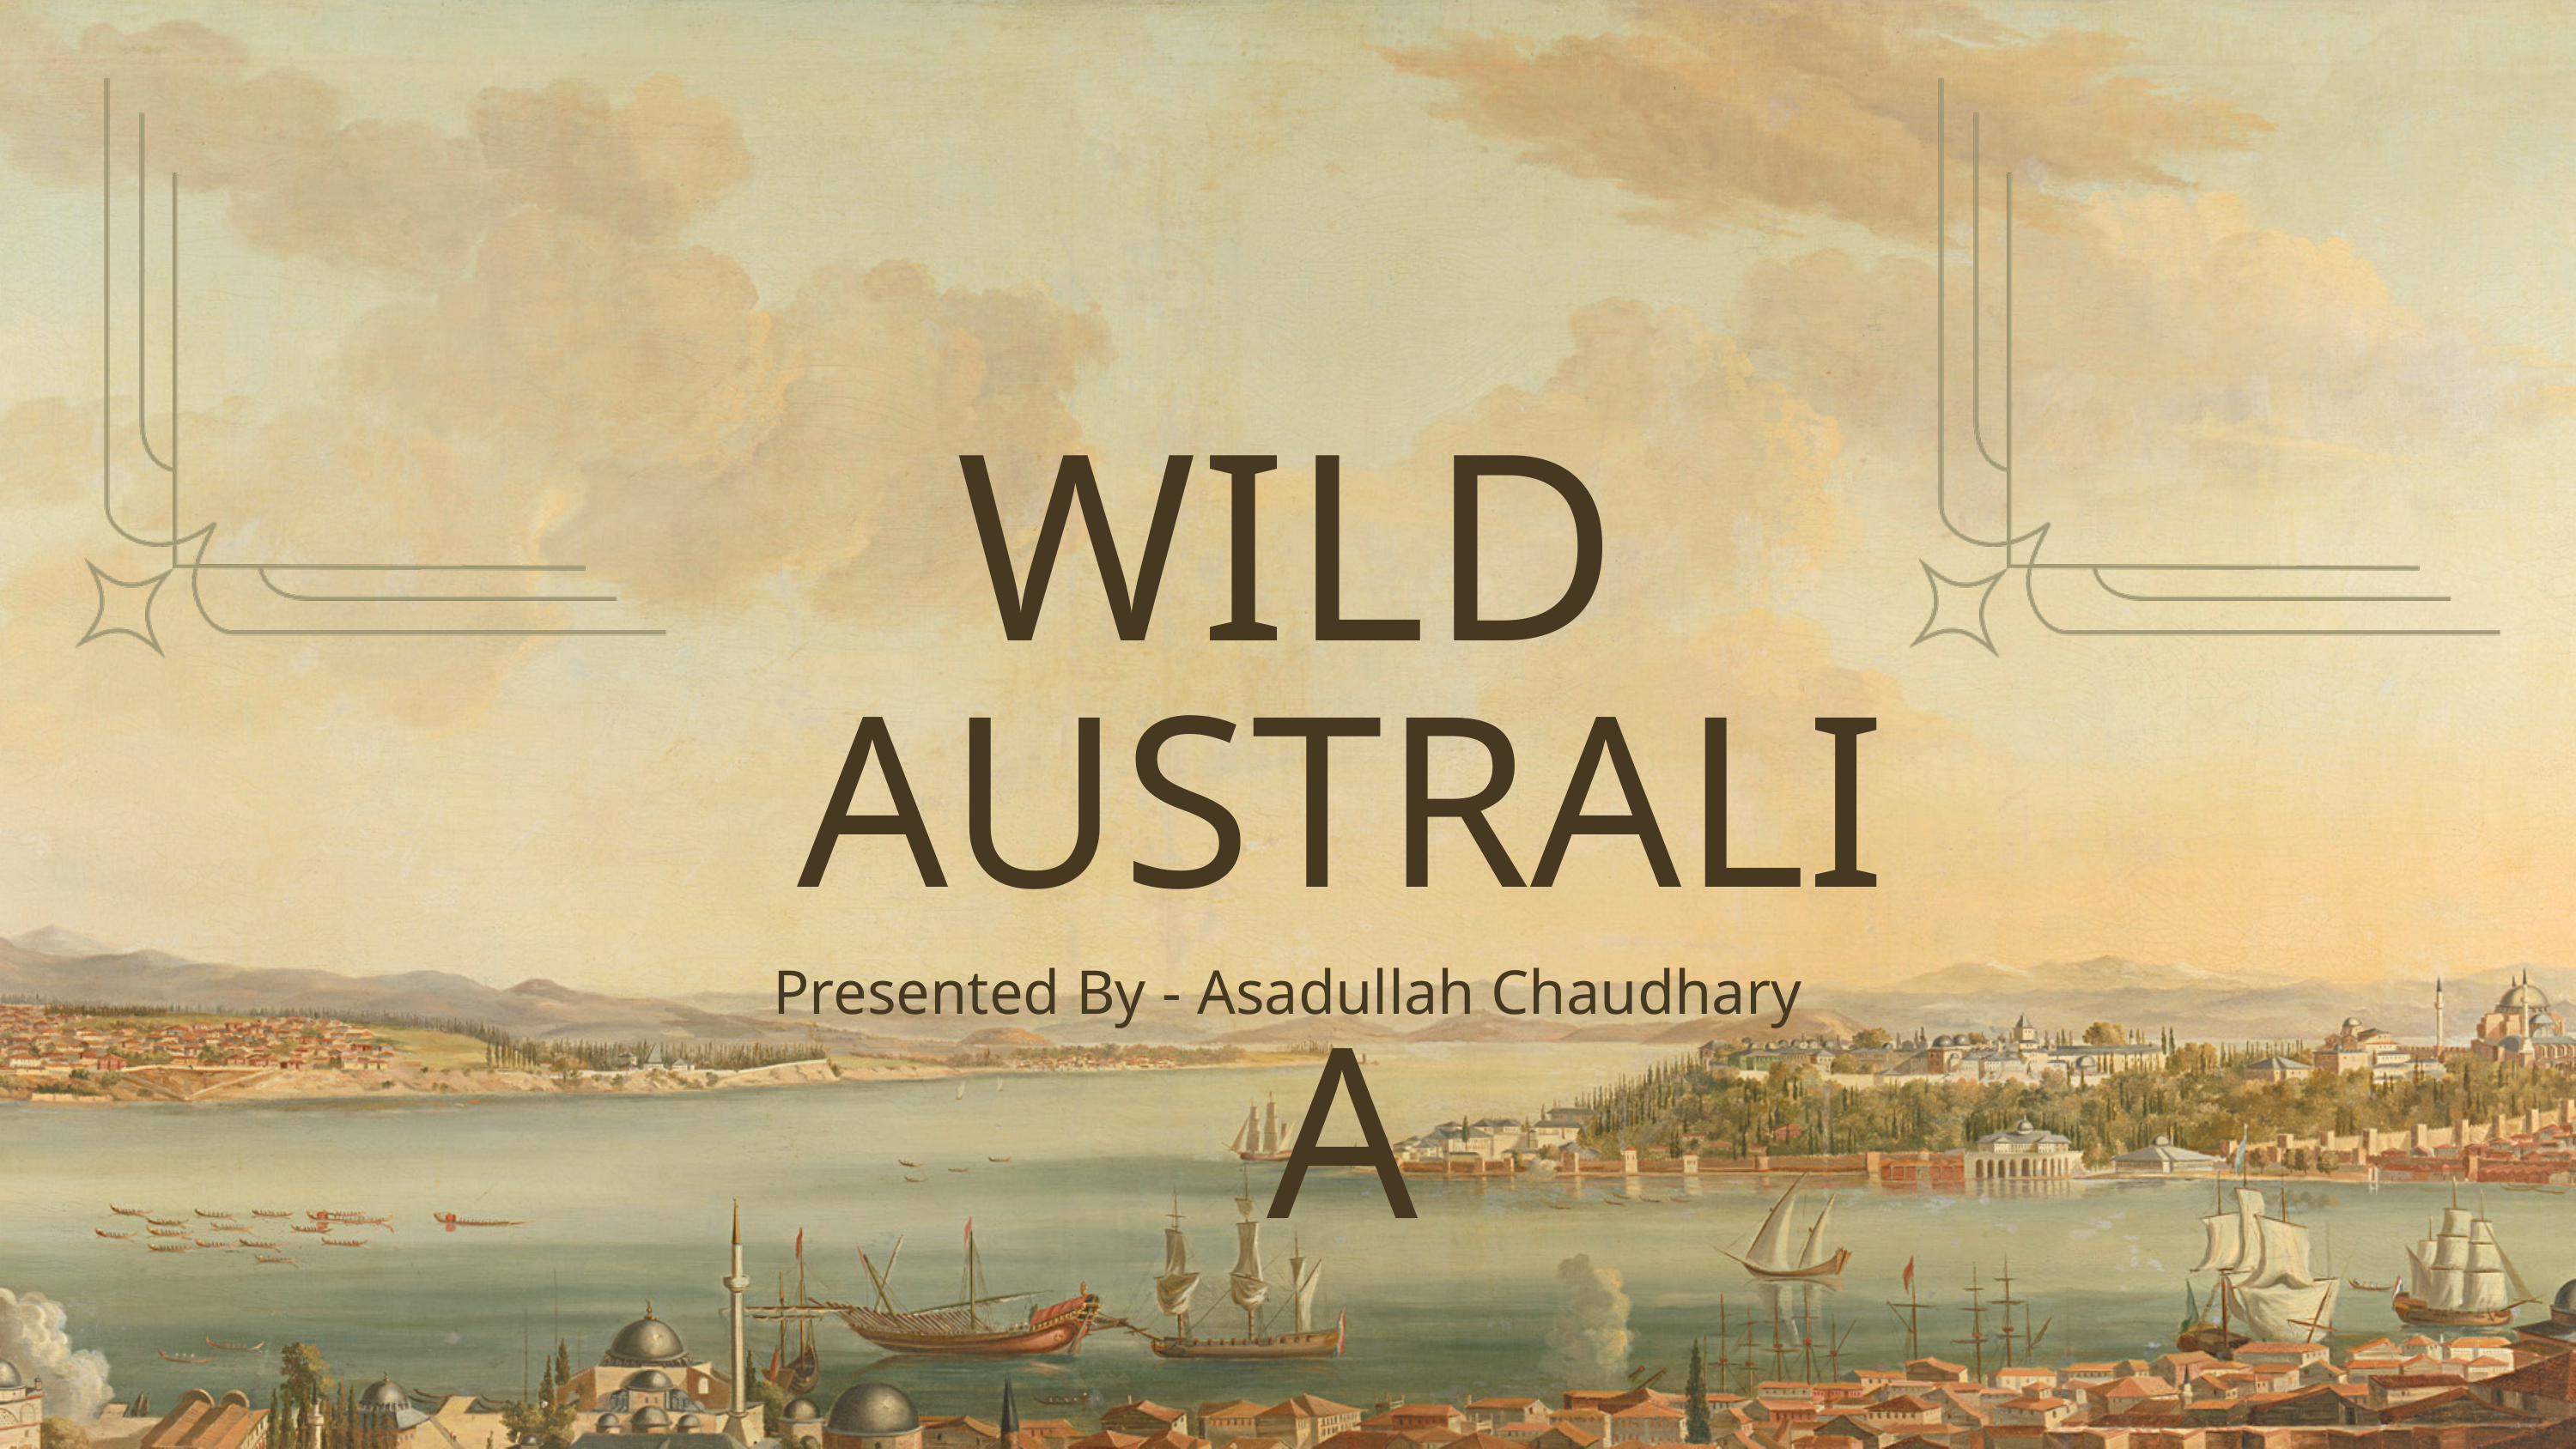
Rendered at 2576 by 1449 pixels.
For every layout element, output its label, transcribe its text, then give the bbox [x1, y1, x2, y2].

text_box [75, 78, 667, 658]
text_box Presented By - Asadullah Chaudhary [583, 942, 1993, 1027]
text_box AUSTRALIA [721, 602, 1964, 942]
text_box AUSTRALIA [721, 1027, 1964, 1267]
text_box [1909, 78, 2501, 658]
text_box WILD [833, 324, 1743, 693]
text_box [0, 0, 2576, 1449]
